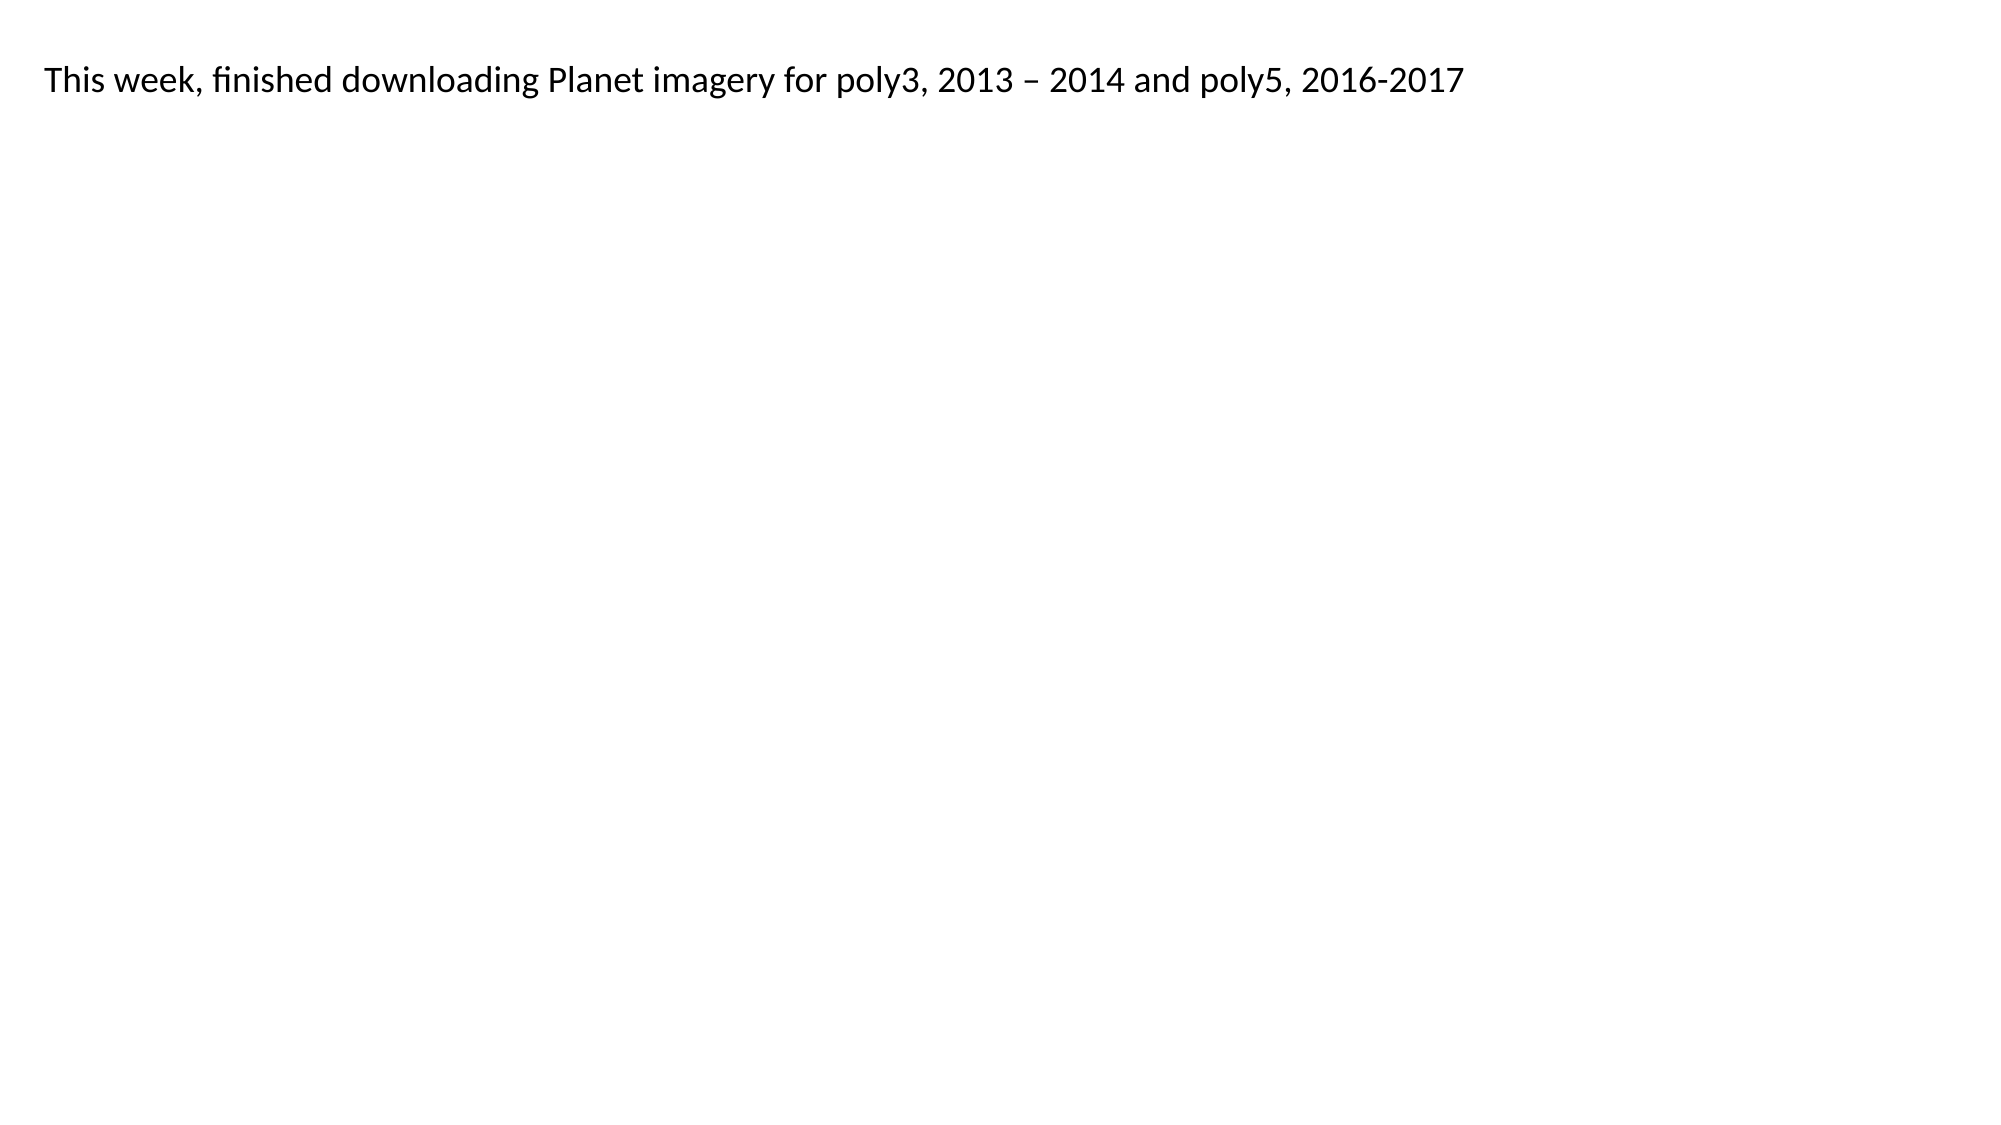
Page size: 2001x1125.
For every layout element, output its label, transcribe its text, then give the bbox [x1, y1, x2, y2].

text_box This week, finished downloading Planet imagery for poly3, 2013 – 2014 and poly5, 2016-2017 [29, 47, 1838, 107]
